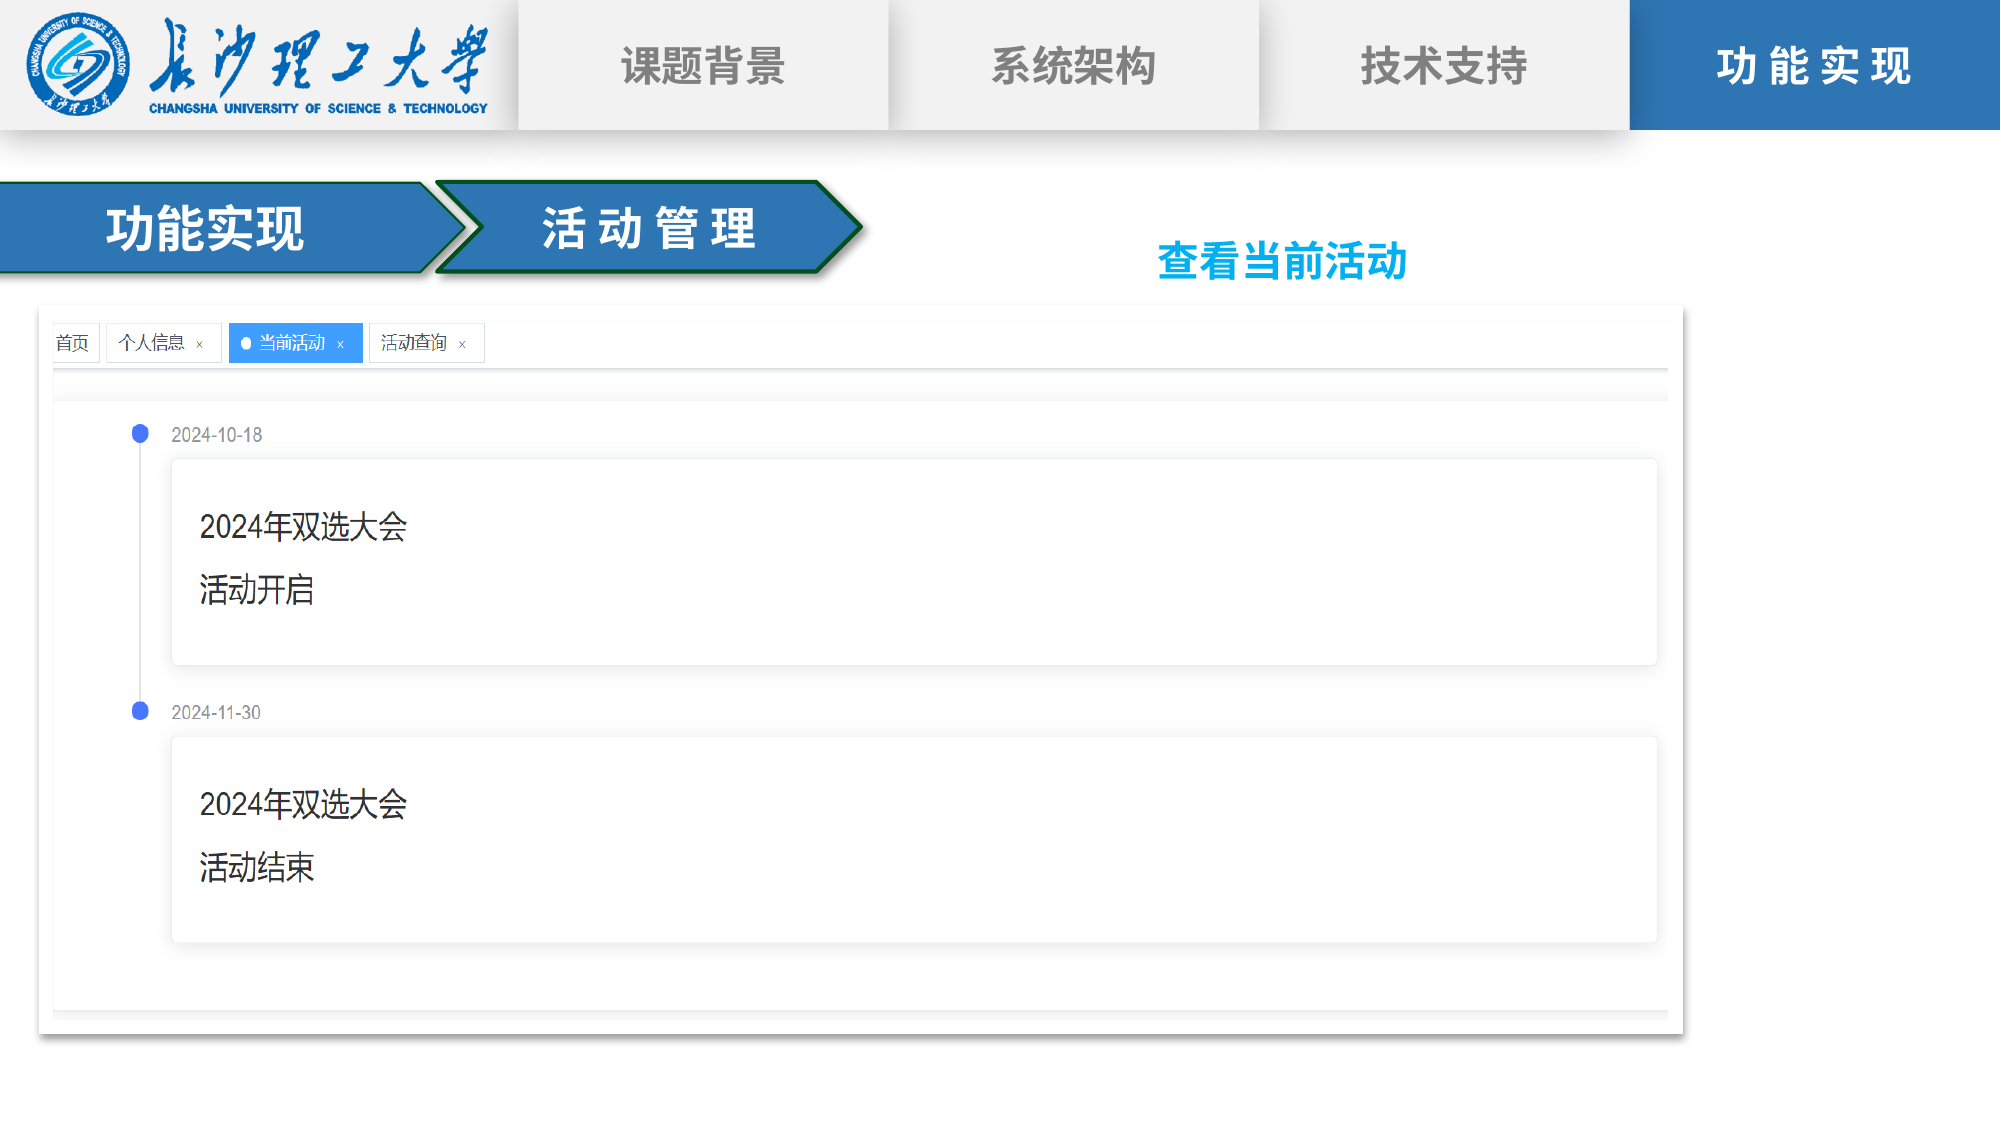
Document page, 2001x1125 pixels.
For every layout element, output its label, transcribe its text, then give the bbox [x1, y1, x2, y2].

text_box 系统架构 [902, 0, 1261, 132]
text_box 活 动 管 理 [435, 179, 864, 274]
text_box 技术支持 [1273, 0, 1632, 132]
text_box 功 能 实 现 [1643, 0, 2000, 132]
text_box 功能实现 [0, 182, 465, 273]
picture [26, 12, 488, 117]
picture [53, 319, 1669, 1021]
text_box 课题背景 [516, 0, 891, 132]
text_box [0, 0, 503, 132]
text_box 查看当前活动 [1139, 224, 1452, 313]
